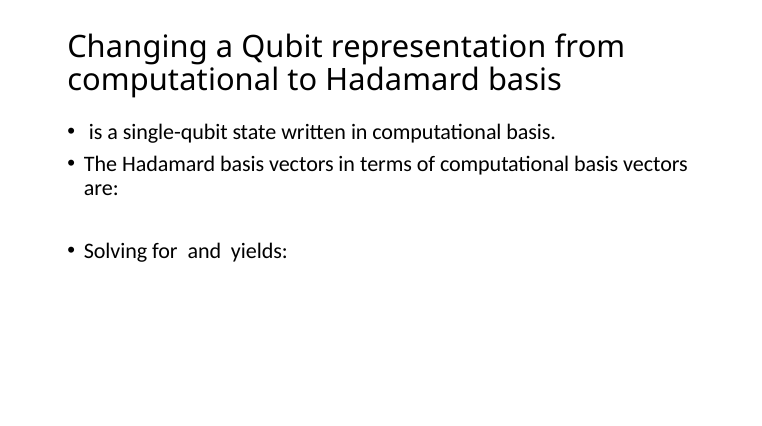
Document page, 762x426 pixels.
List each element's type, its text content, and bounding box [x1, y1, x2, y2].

title Changing a Qubit representation from computational to Hadamard basis [52, 22, 710, 105]
